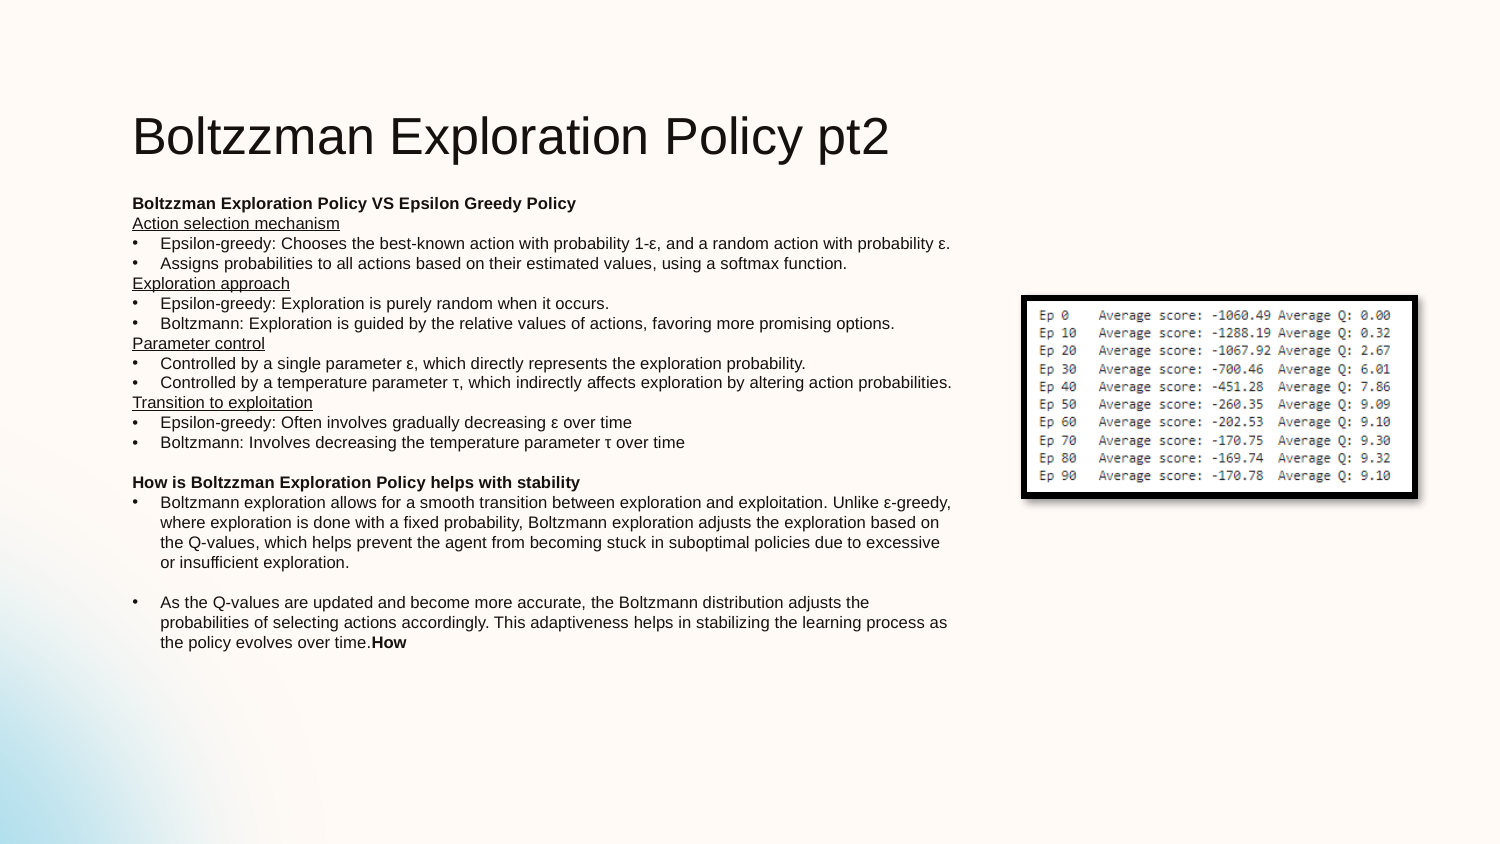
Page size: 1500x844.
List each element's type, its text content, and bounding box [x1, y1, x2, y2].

picture [0, 104, 673, 844]
subtitle Boltzzman Exploration Policy VS Epsilon Greedy Policy Action selection mechanism Epsilon-greedy: Chooses the best-known action with probability 1-ε, and a random action with probability ε. Assigns probabilities to all actions based on their estimated values, using a softmax function. Exploration approach Epsilon-greedy: Exploration is purely random when it occurs. Boltzmann: Exploration is guided by the relative values of actions, favoring more promising options. Parameter control Controlled by a single parameter ε, which directly represents the exploration probability. Controlled by a temperature parameter τ, which indirectly affects exploration by altering action probabilities. Transition to exploitation Epsilon-greedy: Often involves gradually decreasing ε over time Boltzmann: Involves decreasing the temperature parameter τ over time How is Boltzzman Exploration Policy helps with stability Boltzmann exploration allows for a smooth transition between exploration and exploitation. Unlike ε-greedy, where exploration is done with a fixed probability, Boltzmann exploration adjusts the exploration based on the Q-values, which helps prevent the agent from becoming stuck in suboptimal policies due to excessive or insufficient exploration. As the Q-values are updated and become more accurate, the Boltzmann distribution adjusts the probabilities of selecting actions accordingly. This adaptiveness helps in stabilizing the learning process as the policy evolves over time.How [117, 178, 971, 666]
title Boltzzman Exploration Policy pt2 [117, 87, 1383, 178]
picture [1027, 300, 1412, 493]
